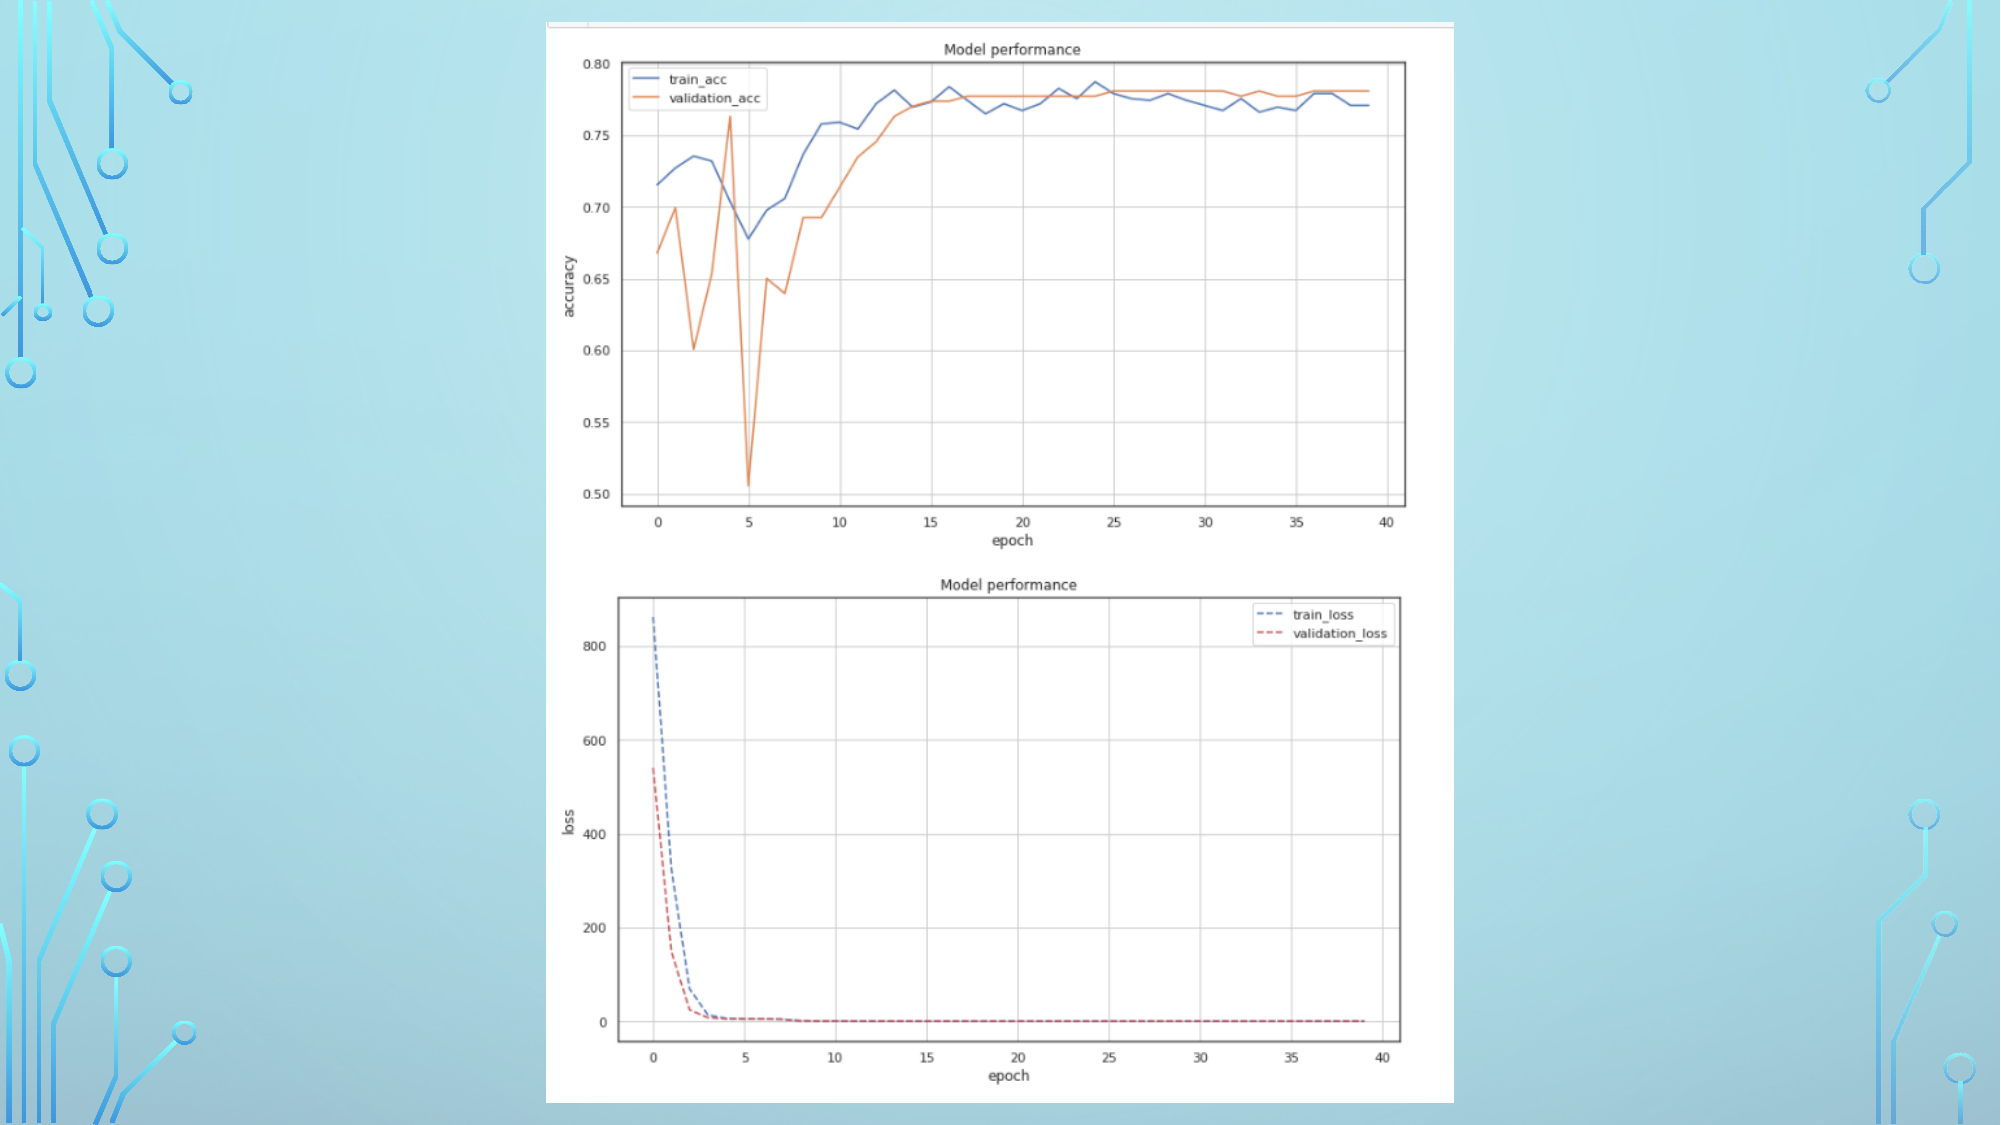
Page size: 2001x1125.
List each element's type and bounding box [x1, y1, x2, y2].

picture [546, 22, 1454, 1103]
